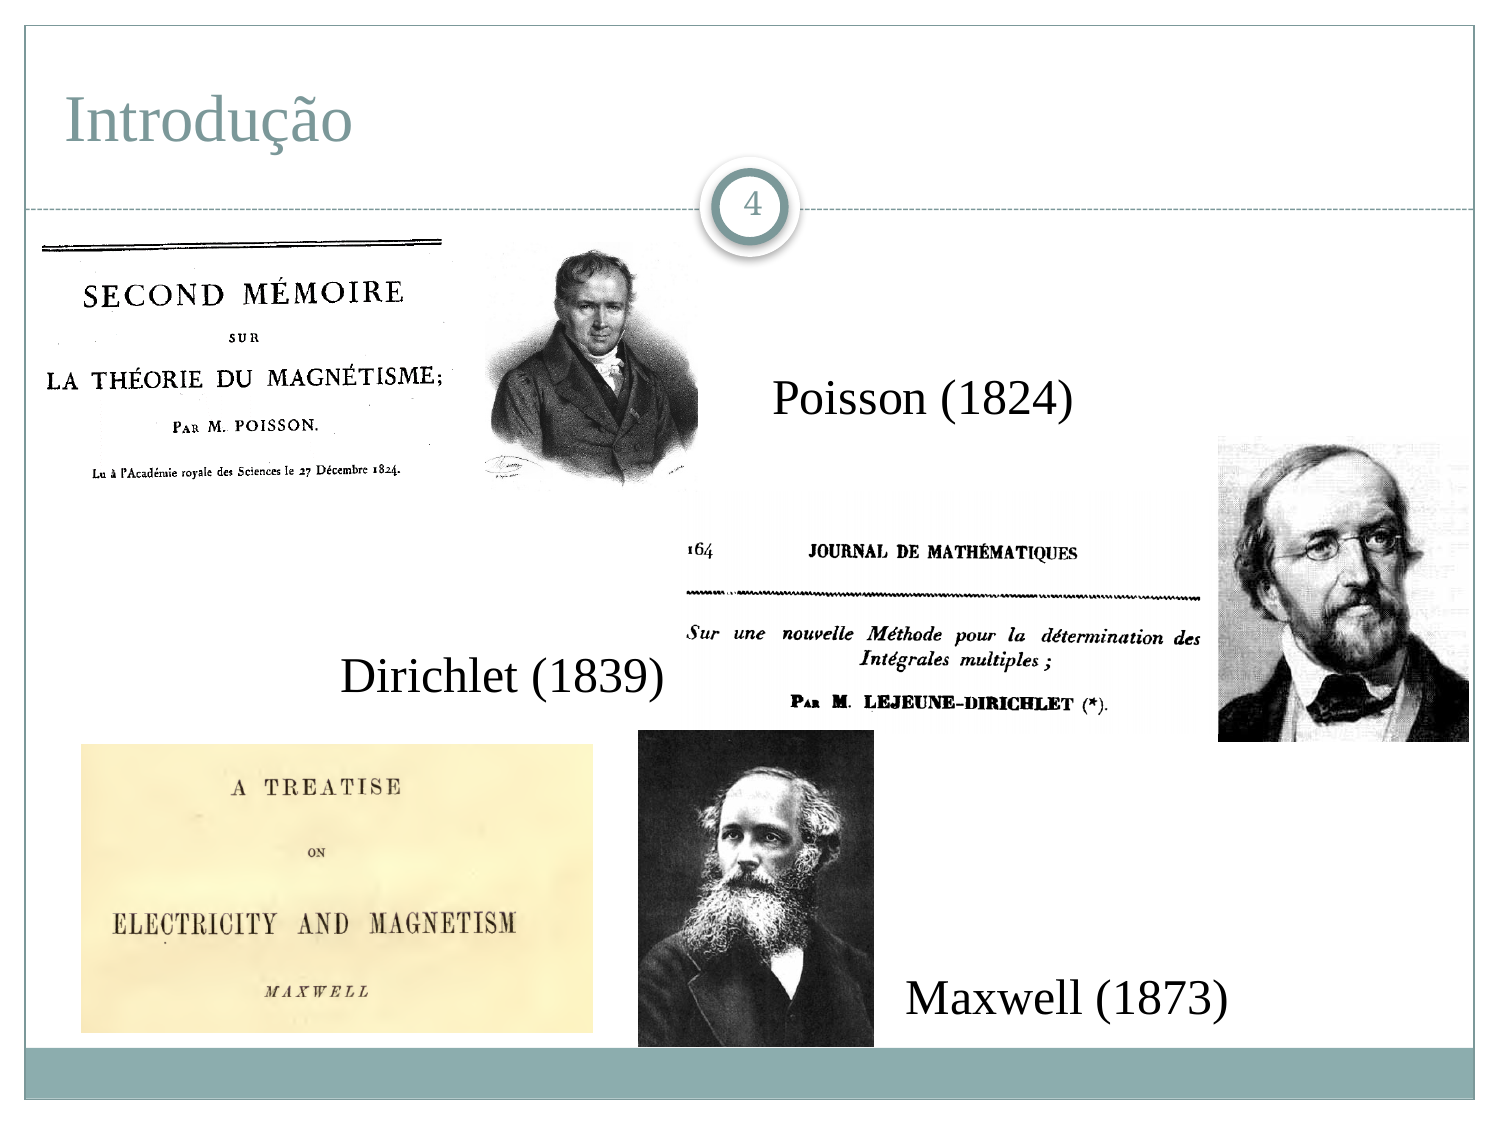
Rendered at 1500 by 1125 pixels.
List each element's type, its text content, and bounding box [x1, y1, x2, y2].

text_box Poisson (1824) [757, 356, 1090, 432]
text_box Dirichlet (1839) [326, 635, 674, 710]
text_box Maxwell (1873) [890, 957, 1245, 1033]
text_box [681, 436, 1469, 742]
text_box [26, 236, 698, 492]
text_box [80, 730, 874, 1047]
title Introdução [49, 37, 1450, 162]
slide_number 4 [715, 168, 791, 241]
